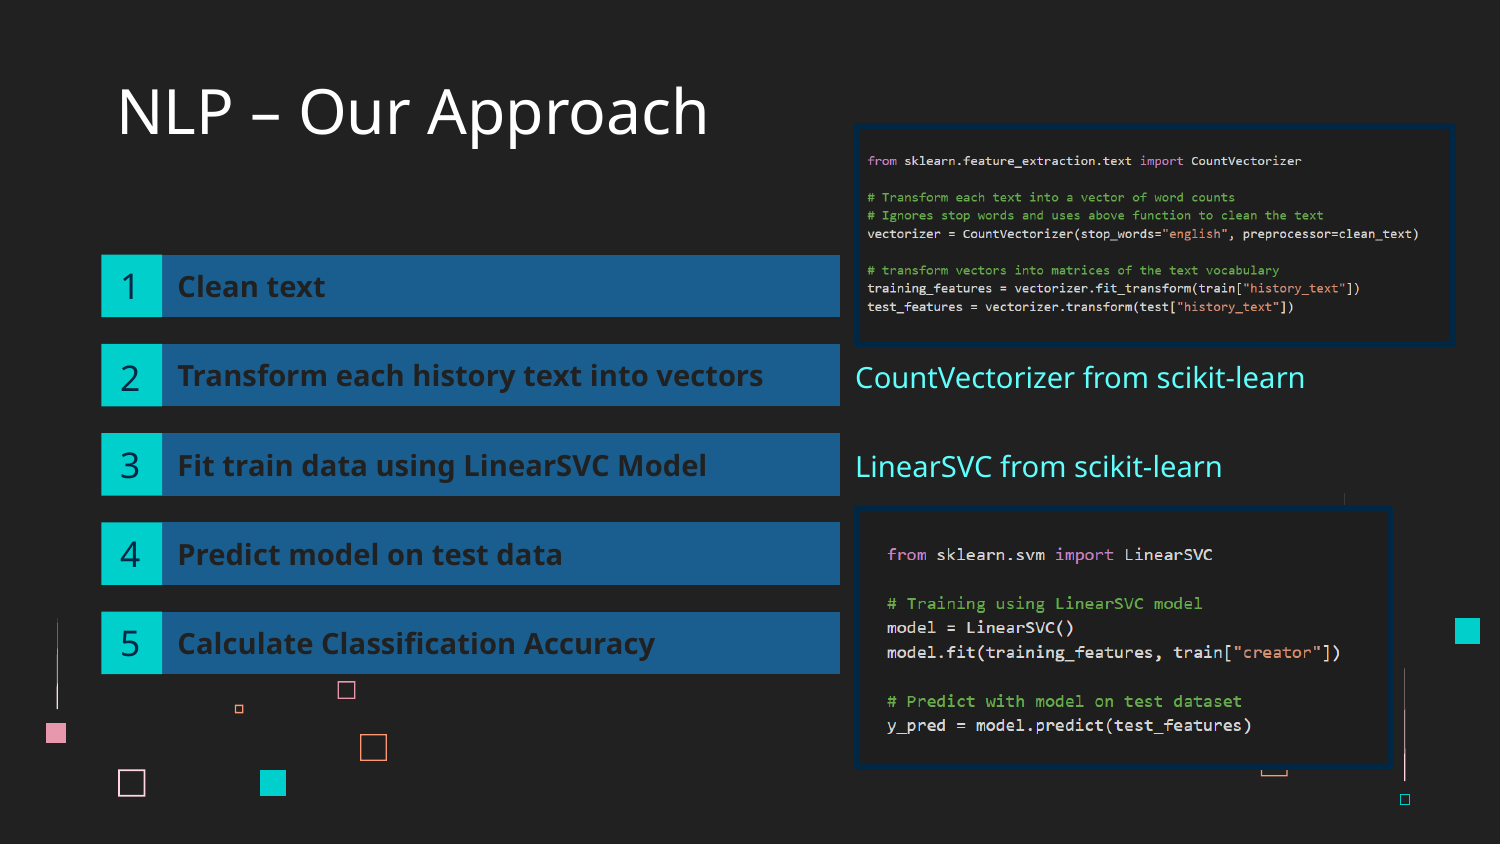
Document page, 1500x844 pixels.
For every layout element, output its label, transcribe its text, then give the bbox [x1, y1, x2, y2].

title NLP – Our Approach [101, 67, 1306, 163]
text_box [159, 254, 163, 318]
picture [859, 511, 1387, 765]
text_box [159, 343, 163, 407]
title 5 [105, 688, 159, 778]
text_box Fit train data using LinearSVC Model [163, 433, 840, 496]
title 2 [105, 341, 159, 427]
title 4 [105, 599, 159, 688]
picture [859, 129, 1451, 342]
text_box [159, 522, 163, 585]
text_box LinearSVC from scikit-learn [840, 433, 1424, 496]
title 3 [105, 427, 159, 599]
text_box [101, 433, 105, 496]
text_box [101, 611, 105, 675]
text_box CountVectorizer from scikit-learn [840, 343, 1424, 407]
text_box Clean text [163, 254, 841, 318]
text_box [159, 433, 163, 496]
text_box Predict model on test data [163, 522, 841, 585]
text_box [101, 343, 105, 407]
text_box [101, 522, 105, 585]
text_box Calculate Classification Accuracy [163, 611, 841, 675]
title 1 [105, 249, 159, 341]
text_box [159, 611, 163, 675]
text_box Transform each history text into vectors [163, 343, 840, 407]
text_box [101, 254, 105, 318]
